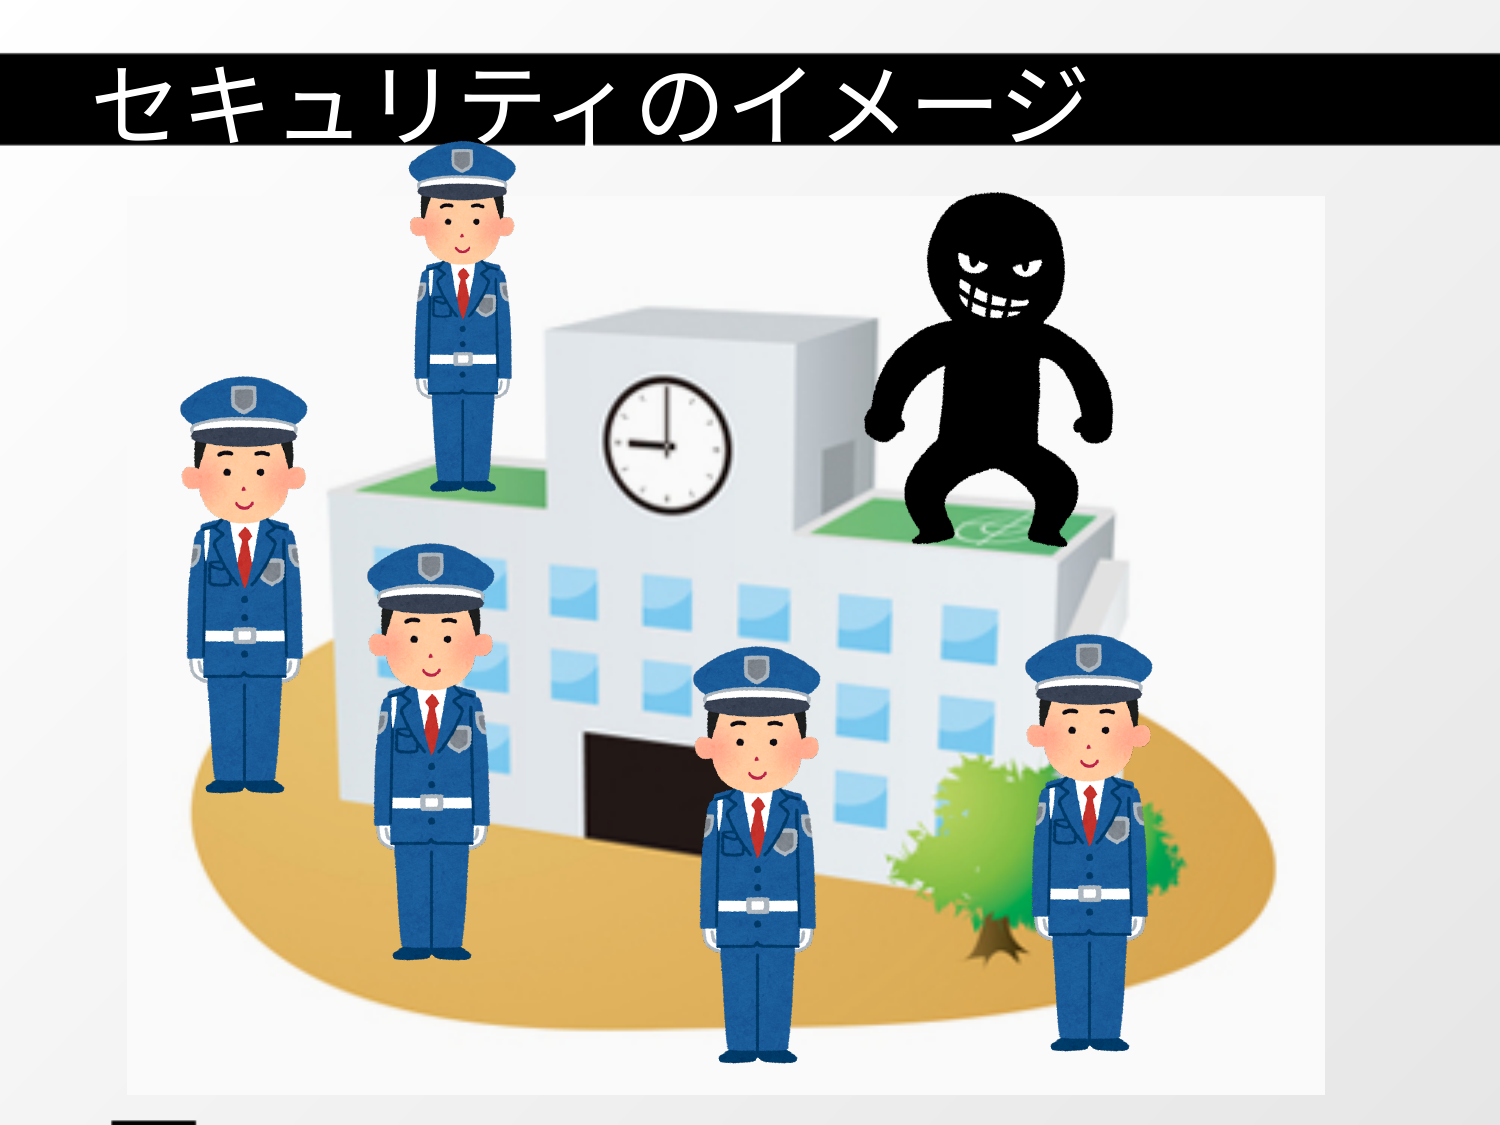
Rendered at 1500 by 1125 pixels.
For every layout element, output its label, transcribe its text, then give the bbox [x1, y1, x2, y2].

title セキュリティのイメージ [75, 45, 1425, 160]
picture [0, 0, 1500, 1125]
